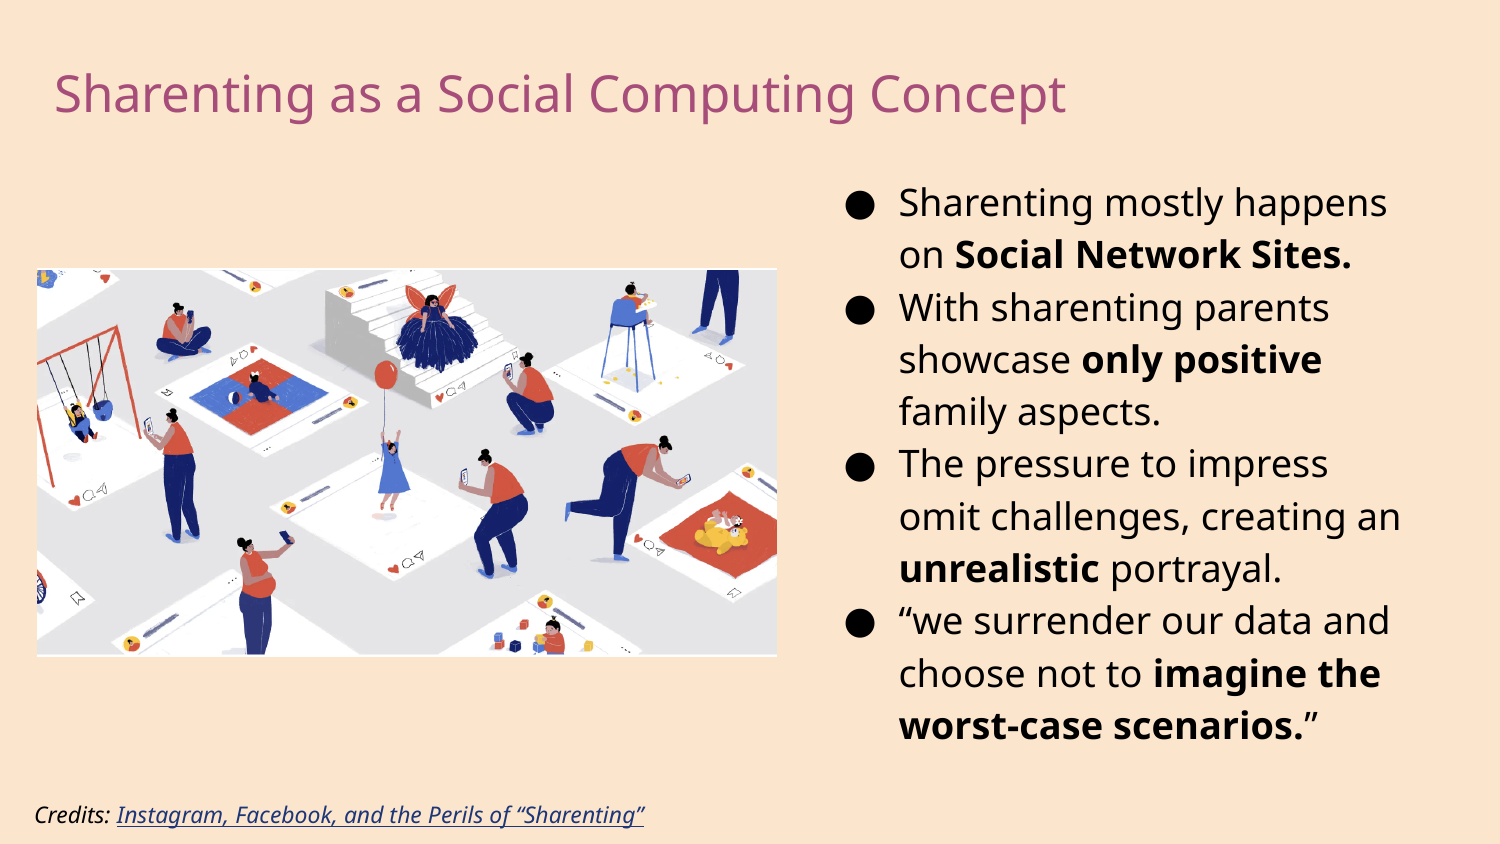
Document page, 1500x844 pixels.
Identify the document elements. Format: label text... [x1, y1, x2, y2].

title Sharenting as a Social Computing Concept [39, 46, 1476, 138]
picture [37, 267, 777, 658]
list Sharenting mostly happens on Social Network Sites. With sharenting parents showcase only positive family aspects. The pressure to impress omit challenges, creating an unrealistic portrayal. “we surrender our data and choose not to imagine the worst-case scenarios.” [811, 156, 1420, 844]
text_box Credits: Instagram, Facebook, and the Perils of “Sharenting” [19, 785, 795, 844]
